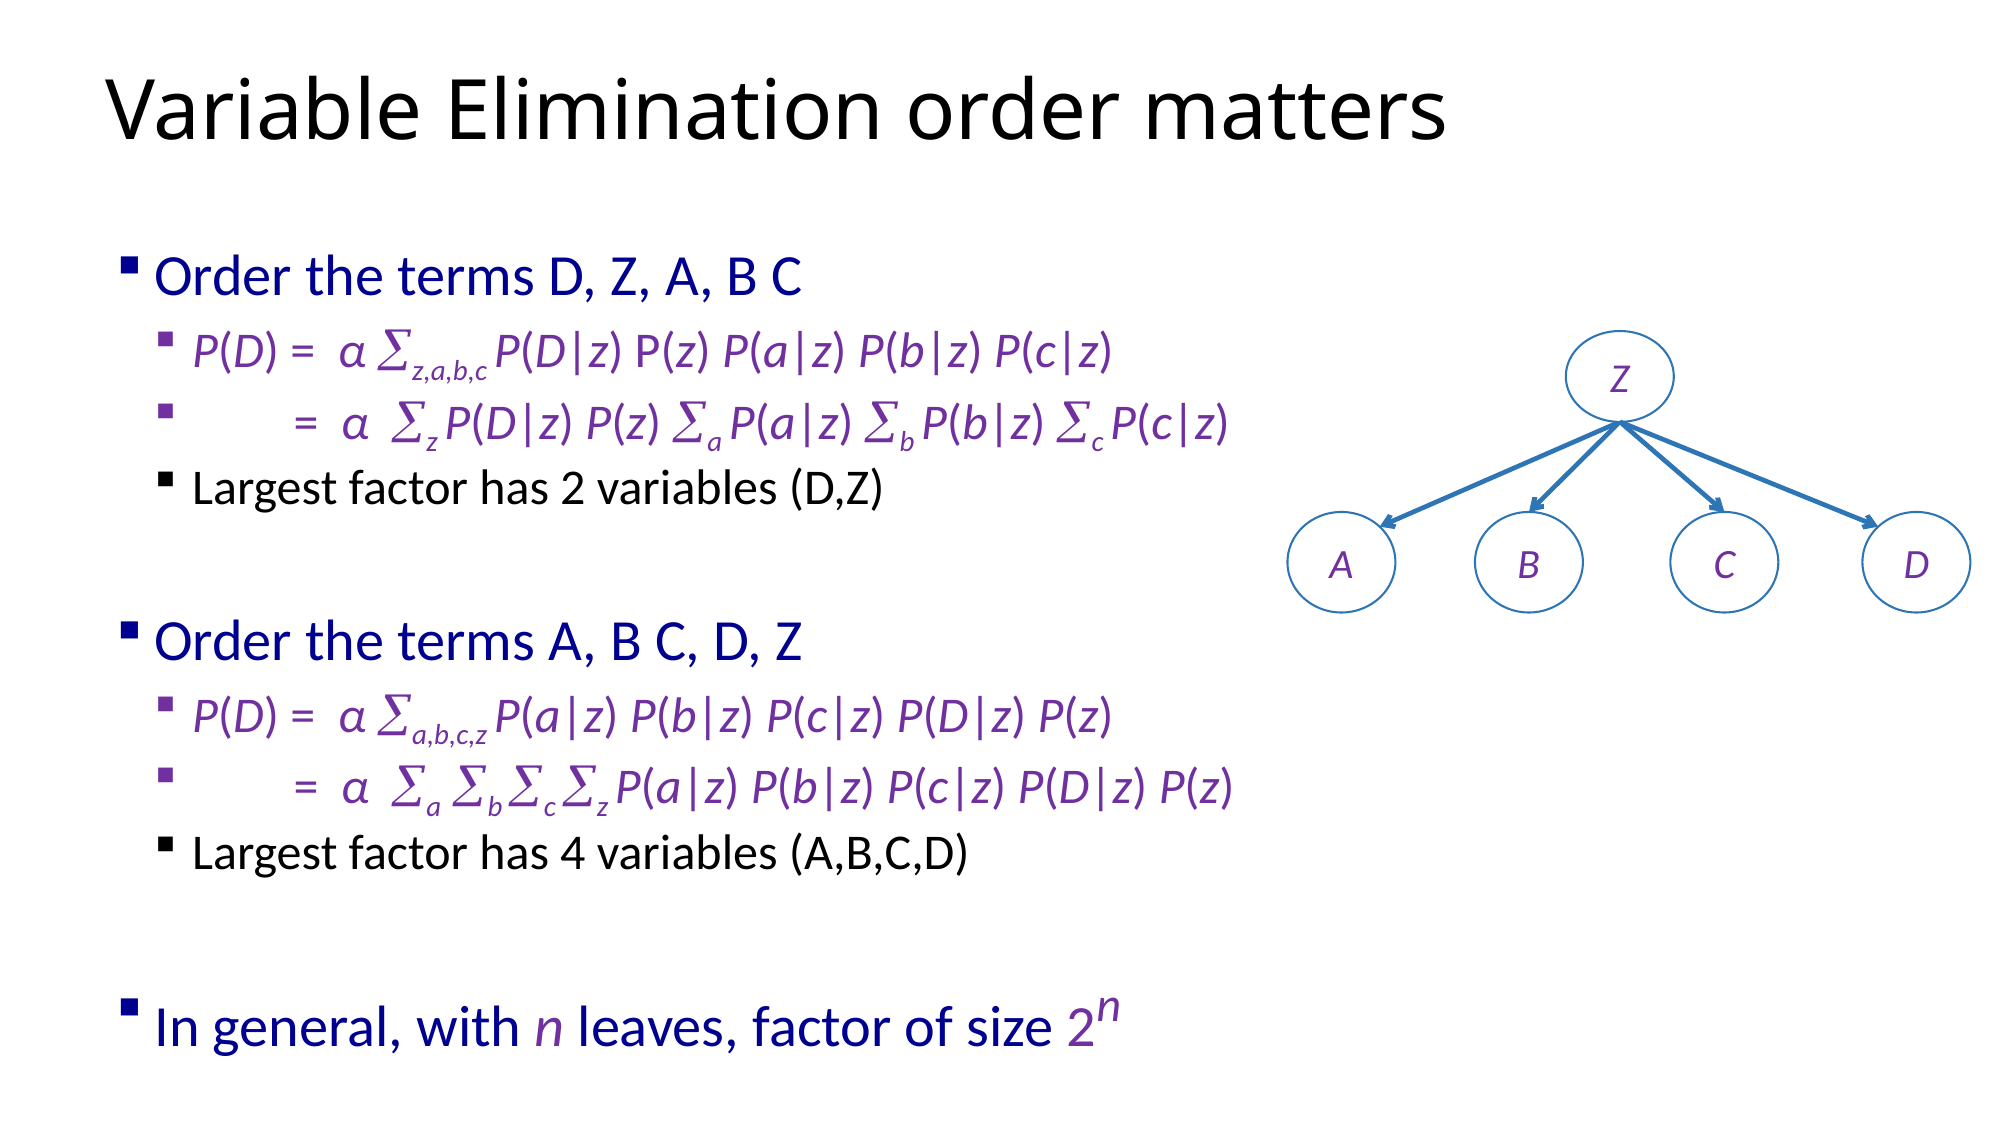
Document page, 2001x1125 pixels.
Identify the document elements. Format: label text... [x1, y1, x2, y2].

list Order the terms D, Z, A, B C P(D) = α z,a,b,c P(D|z) P(z) P(a|z) P(b|z) P(c|z) = α z P(D|z) P(z) a P(a|z) b P(b|z) c P(c|z) Largest factor has 2 variables (D,Z) Order the terms A, B C, D, Z P(D) = α a,b,c,z P(a|z) P(b|z) P(c|z) P(D|z) P(z) = α a b c z P(a|z) P(b|z) P(c|z) P(D|z) P(z) Largest factor has 4 variables (A,B,C,D) In general, with n leaves, factor of size 2n [101, 237, 1790, 988]
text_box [1287, 330, 1971, 613]
title Variable Elimination order matters [90, 60, 1816, 164]
